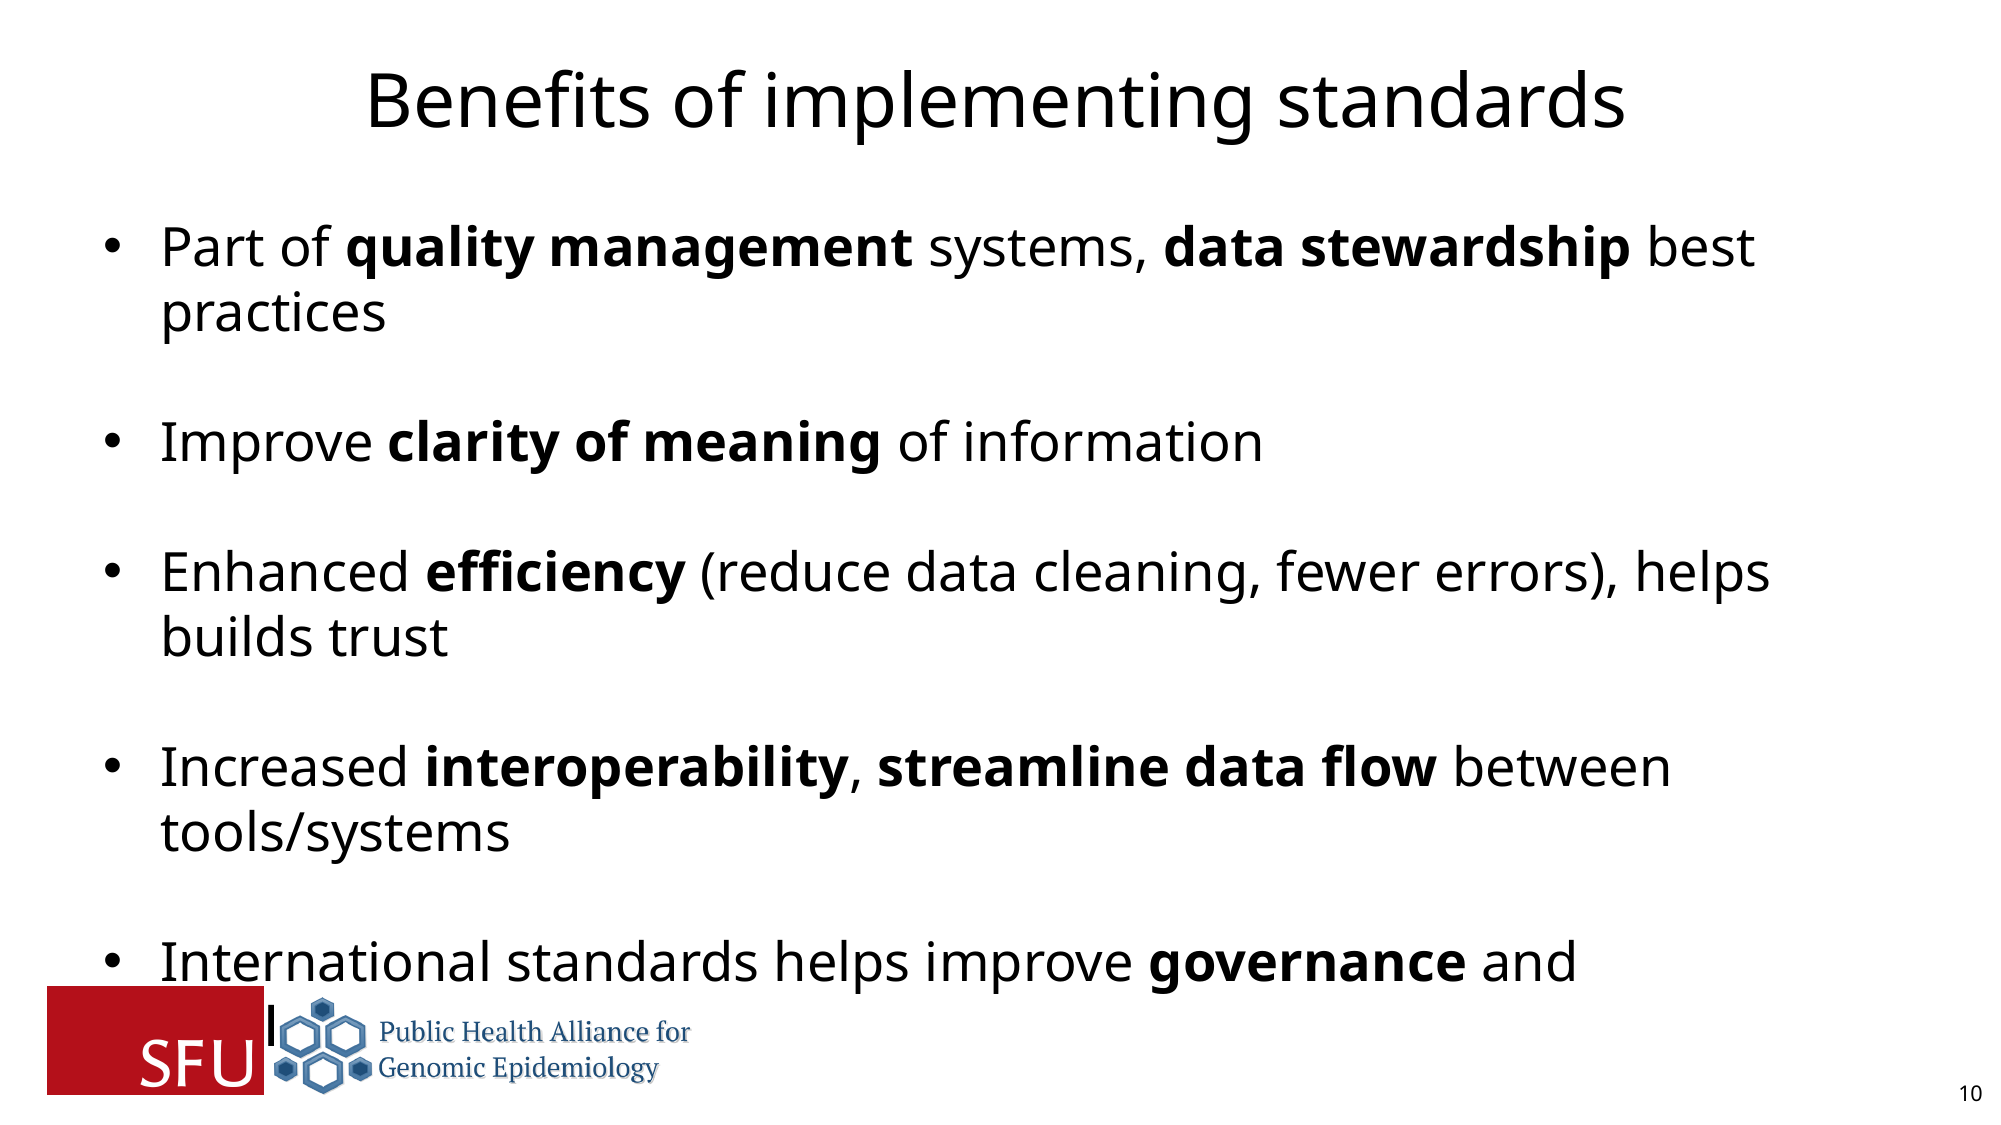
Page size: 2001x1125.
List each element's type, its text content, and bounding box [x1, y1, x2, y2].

text_box Part of quality management systems, data stewardship best practices Improve clarity of meaning of information Enhanced efficiency (reduce data cleaning, fewer errors), helps builds trust Increased interoperability, streamline data flow between tools/systems International standards helps improve governance and implementation [89, 205, 1911, 1125]
text_box Benefits of implementing standards [350, 45, 1644, 150]
slide_number 10 [1933, 1065, 1998, 1125]
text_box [46, 986, 693, 1096]
